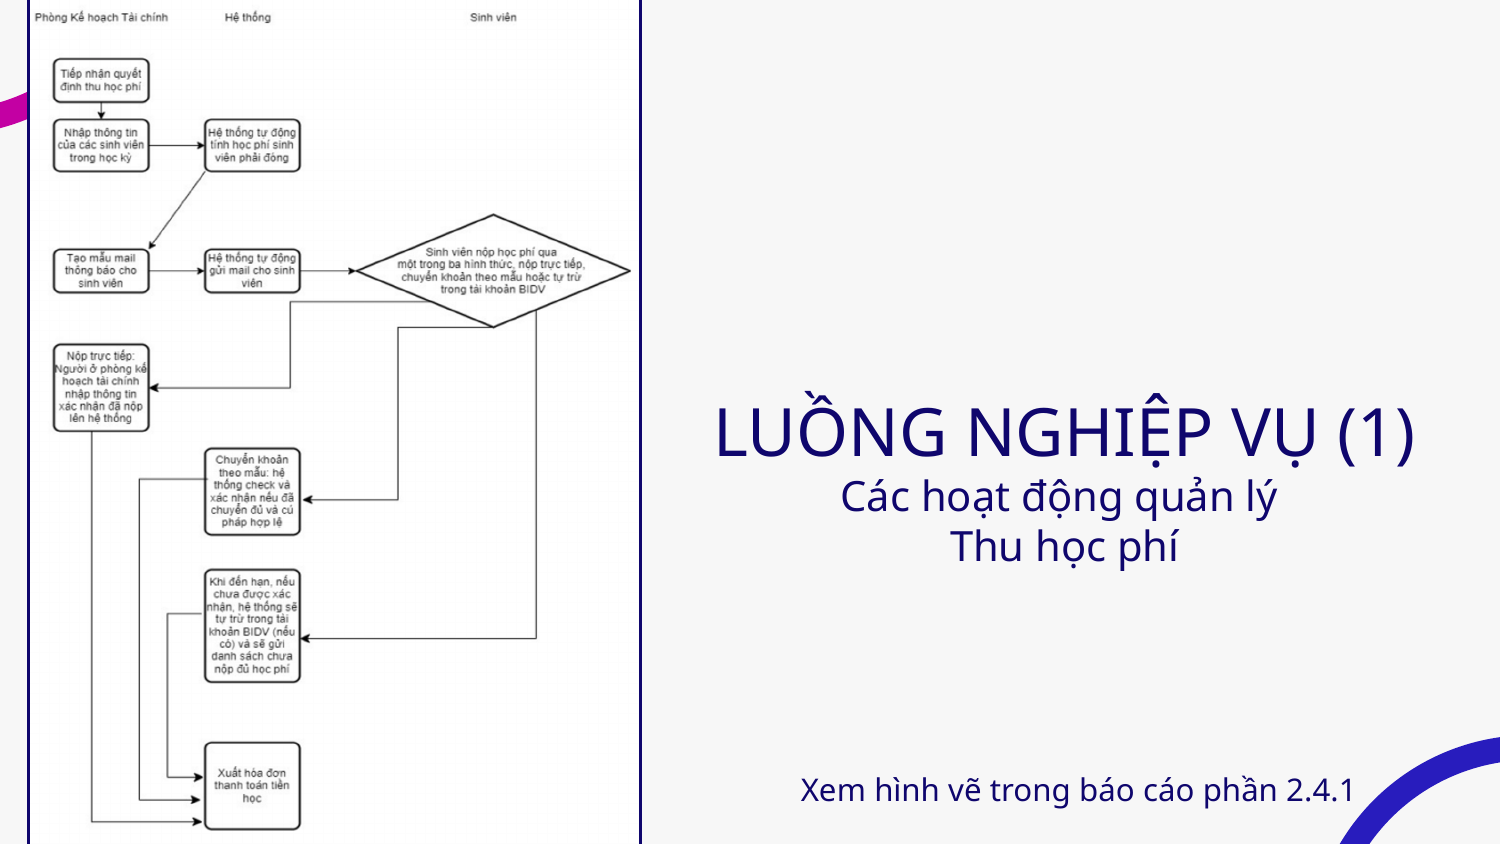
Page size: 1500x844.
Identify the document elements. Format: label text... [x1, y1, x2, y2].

picture [29, 0, 639, 844]
title LUỒNG NGHIỆP VỤ (1) Các hoạt động quản lý Thu học phí [685, 374, 1445, 531]
text_box Xem hình vẽ trong báo cáo phần 2.4.1 [699, 755, 1459, 823]
